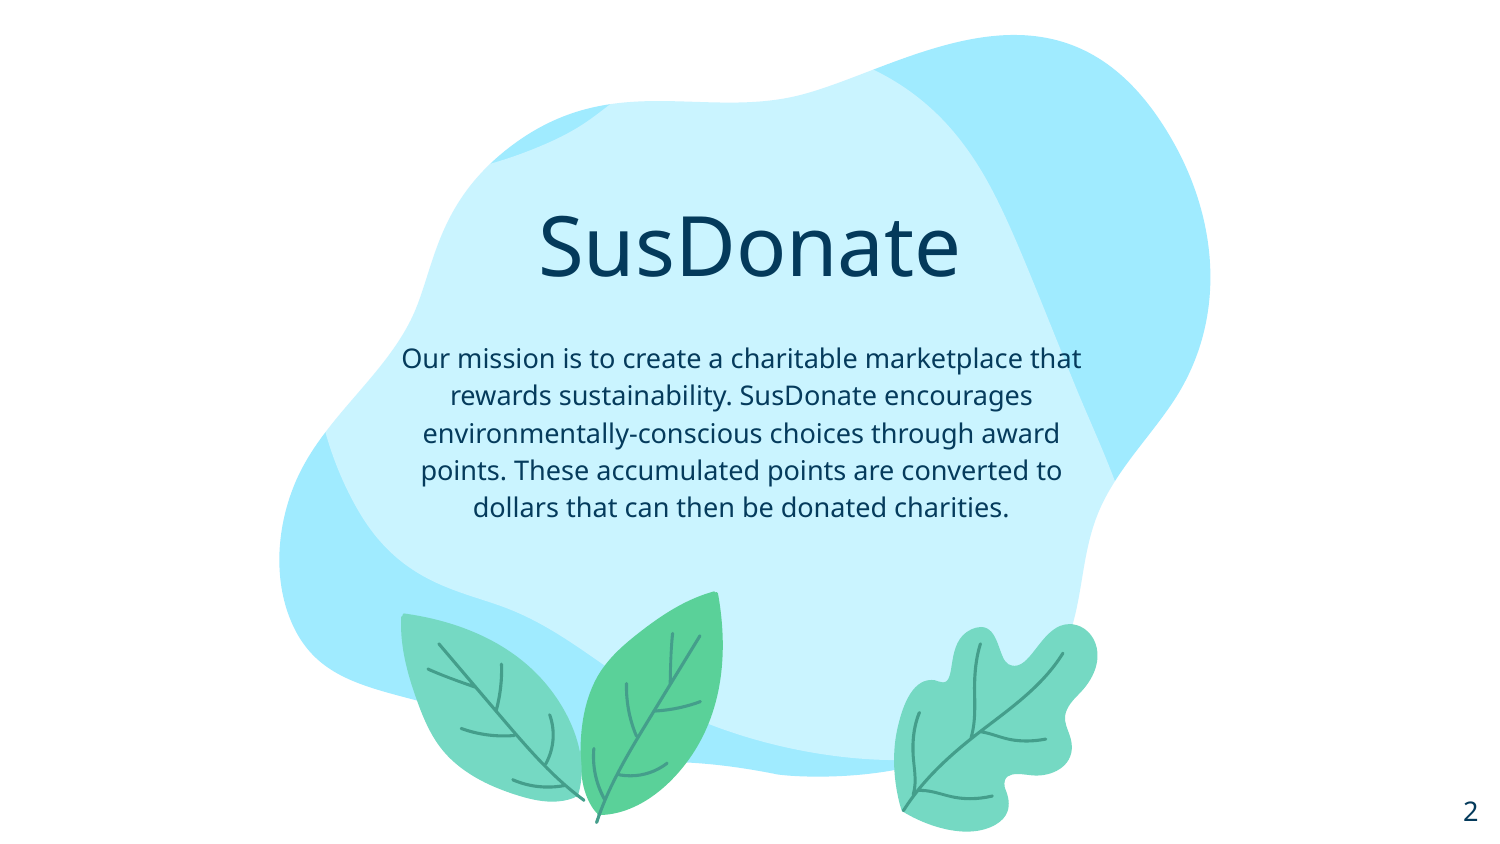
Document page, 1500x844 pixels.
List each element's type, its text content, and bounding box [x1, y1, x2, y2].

slide_number ‹#› [1403, 779, 1494, 844]
title SusDonate [438, 188, 1062, 308]
subtitle Our mission is to create a charitable marketplace that rewards sustainability. SusDonate encourages environmentally-conscious choices through award points. These accumulated points are converted to dollars that can then be donated charities. [372, 321, 1111, 553]
